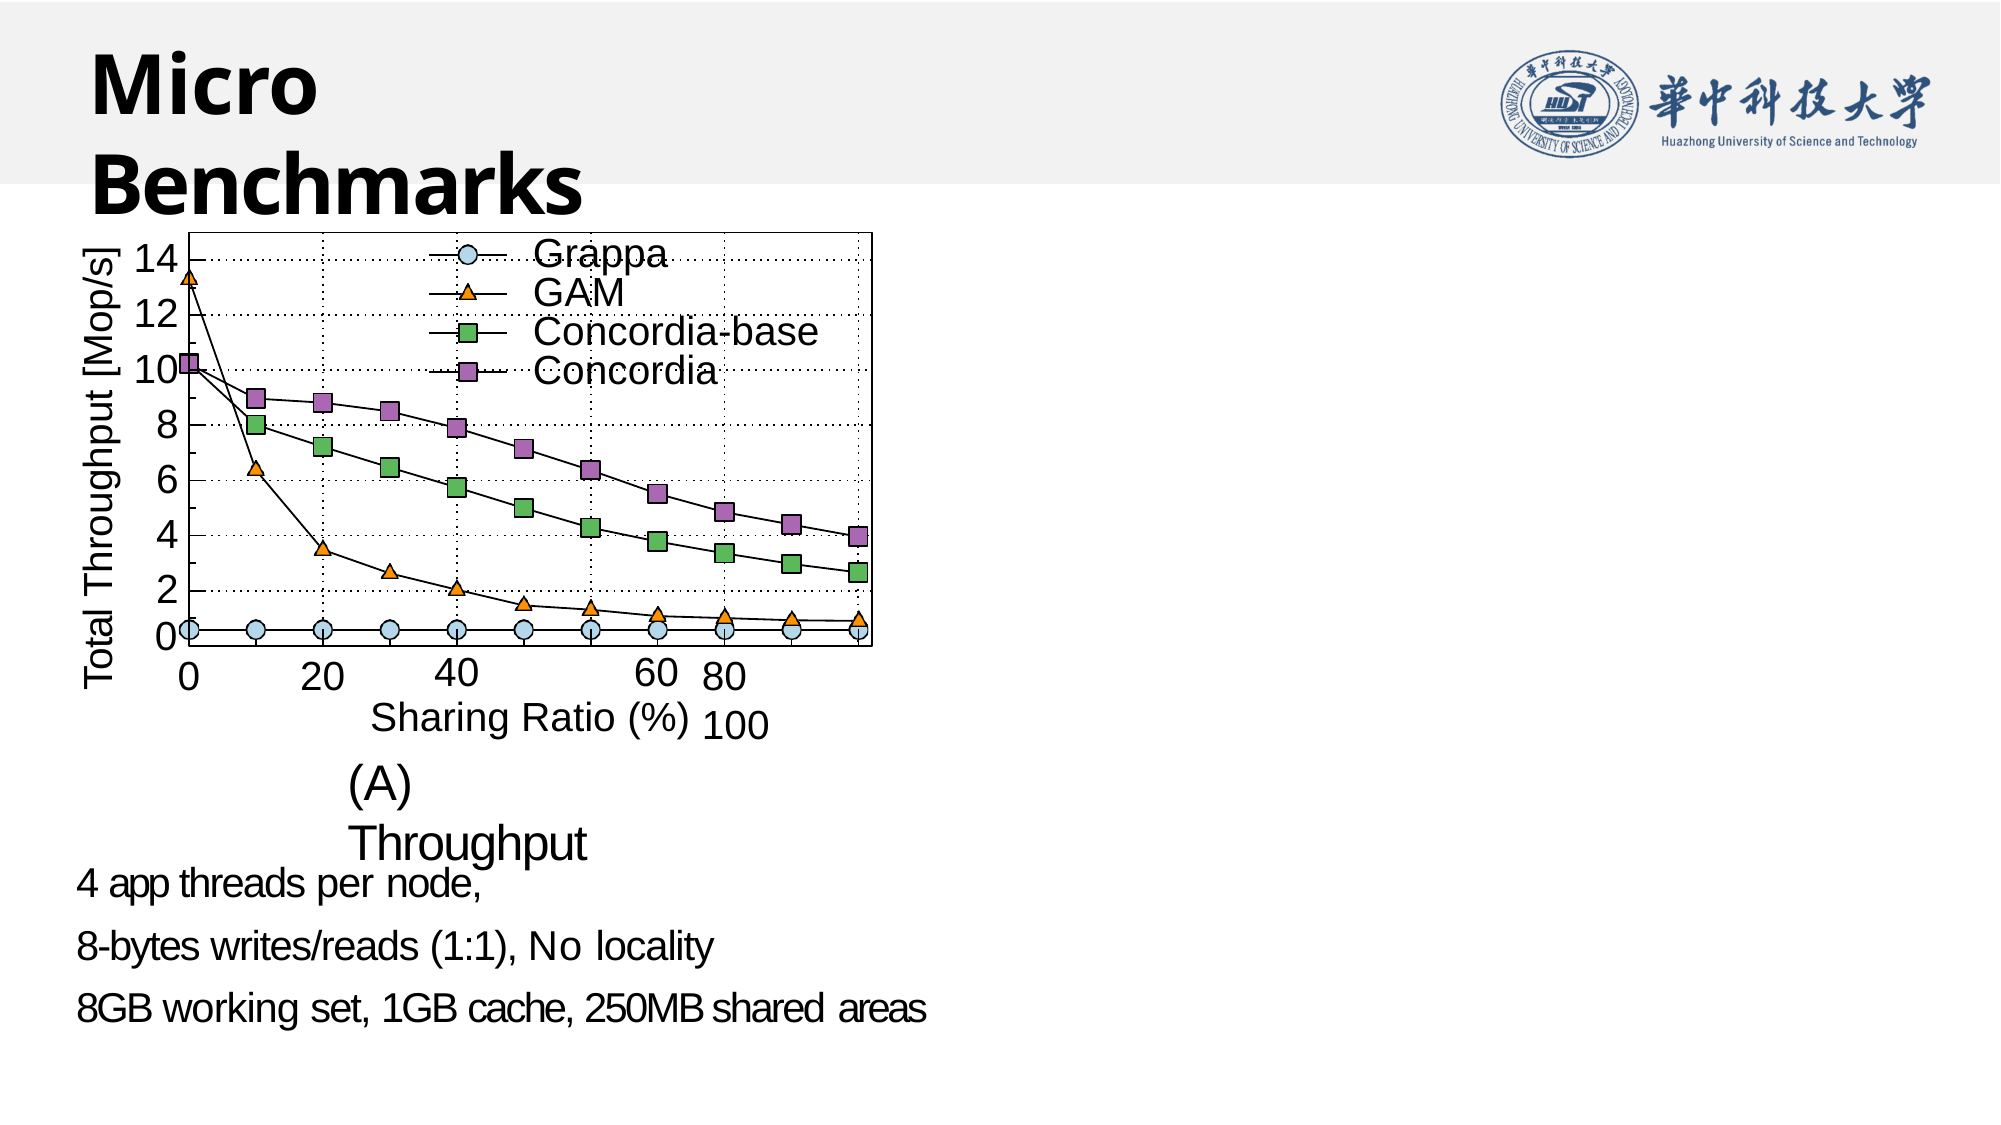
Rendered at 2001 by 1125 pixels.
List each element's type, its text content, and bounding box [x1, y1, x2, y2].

text_box 40 60 Sharing Ratio (%) [368, 656, 693, 740]
text_box 14 12 10 8 6 4 2 [130, 223, 180, 612]
text_box 0 0 [152, 615, 203, 699]
title Micro Benchmarks [86, 29, 770, 232]
text_box (A) Throughput [345, 747, 663, 857]
text_box 20 [298, 656, 348, 699]
text_box Total Throughput [Mop/s] [78, 239, 124, 693]
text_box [178, 231, 185, 647]
picture [1487, 24, 1948, 180]
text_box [187, 231, 873, 647]
text_box 4 app threads per node, 8-bytes writes/reads (1:1), No locality 8GB working set, 1GB cache, 250MB shared areas [73, 857, 929, 1031]
text_box 80 100 [699, 653, 878, 748]
